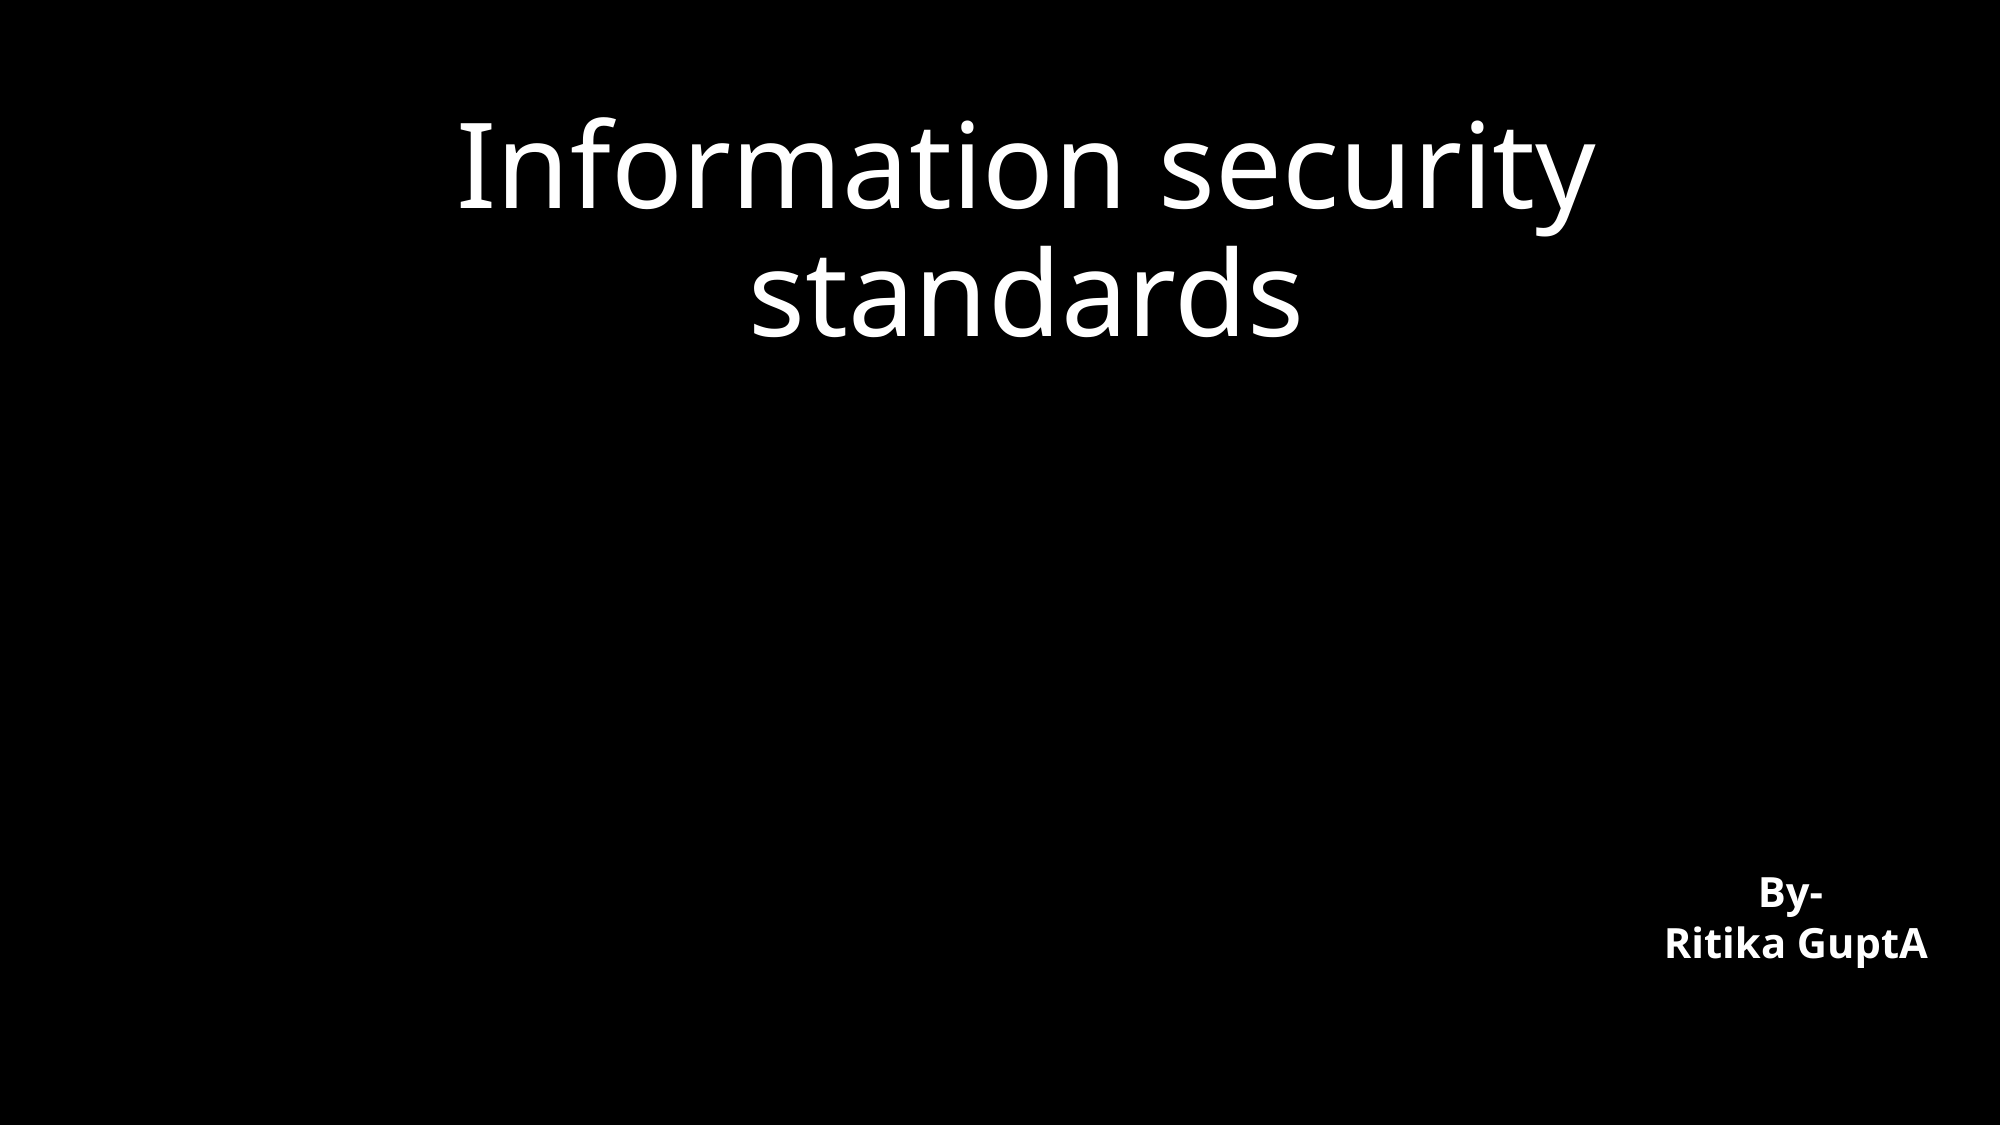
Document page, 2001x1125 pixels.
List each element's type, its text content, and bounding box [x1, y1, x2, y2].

title Information security standards [219, 97, 1834, 371]
